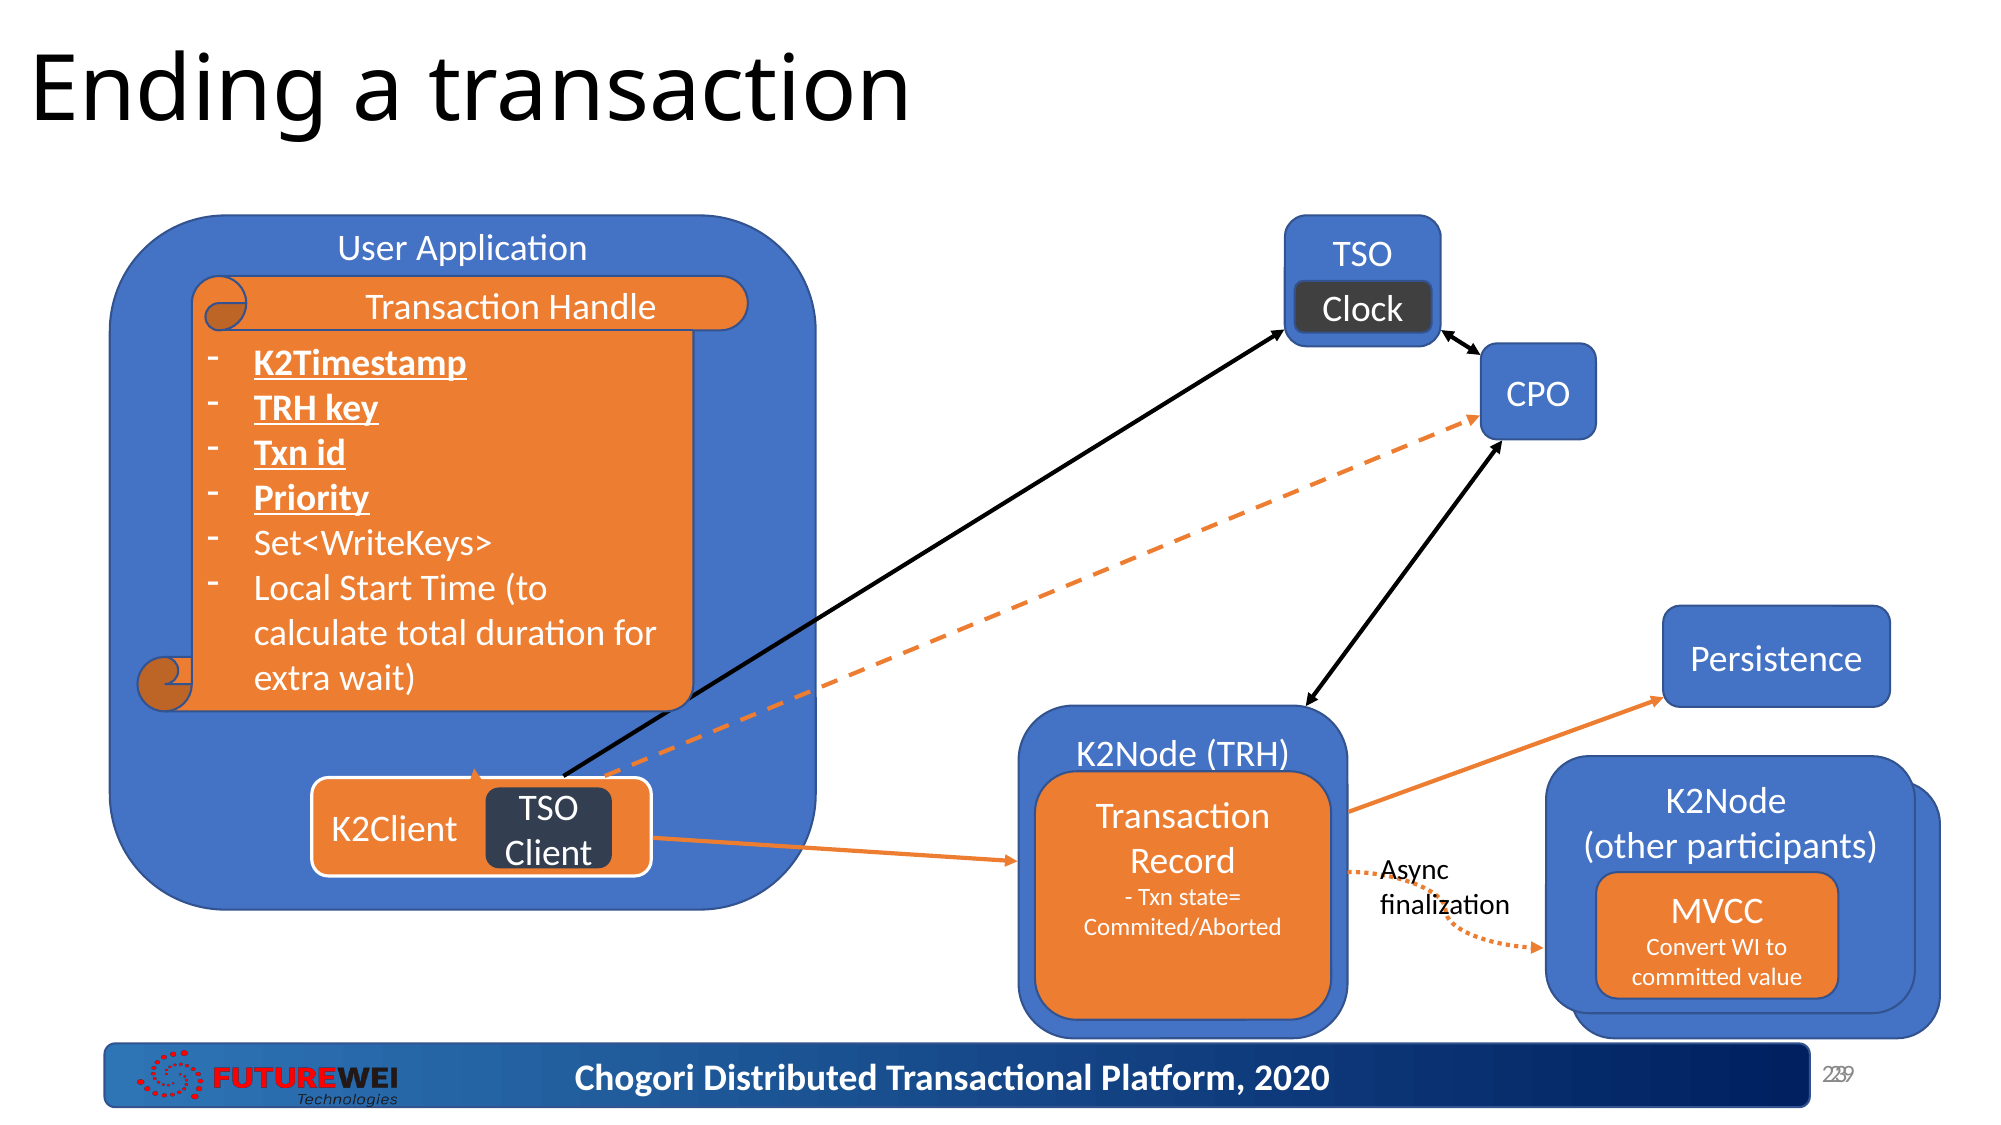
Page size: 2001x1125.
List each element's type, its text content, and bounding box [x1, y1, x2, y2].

text_box 23 [1419, 1050, 1855, 1096]
text_box Async finalization [1372, 843, 1544, 928]
text_box [1305, 440, 1503, 705]
text_box [1441, 330, 1480, 355]
text_box [109, 215, 803, 910]
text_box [1545, 755, 1916, 1014]
text_box [749, 329, 1284, 662]
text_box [1595, 871, 1839, 999]
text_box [1480, 343, 1597, 440]
text_box [652, 837, 1018, 867]
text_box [137, 275, 749, 721]
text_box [311, 777, 485, 877]
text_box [485, 776, 613, 880]
text_box [566, 621, 816, 847]
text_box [1284, 215, 1441, 347]
text_box [471, 768, 480, 777]
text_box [1018, 705, 1348, 1039]
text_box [1662, 605, 1891, 708]
text_box [1458, 928, 1544, 954]
title Ending a transaction [20, 0, 1747, 200]
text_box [1570, 780, 1941, 1039]
text_box [1466, 414, 1480, 426]
picture [137, 1050, 397, 1107]
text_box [1034, 770, 1332, 1020]
text_box [1348, 871, 1372, 882]
slide_number 29 [1855, 1051, 1863, 1094]
text_box [625, 215, 816, 660]
text_box [1348, 695, 1662, 812]
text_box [613, 777, 652, 877]
text_box User Application [300, 215, 625, 274]
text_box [1294, 279, 1432, 335]
